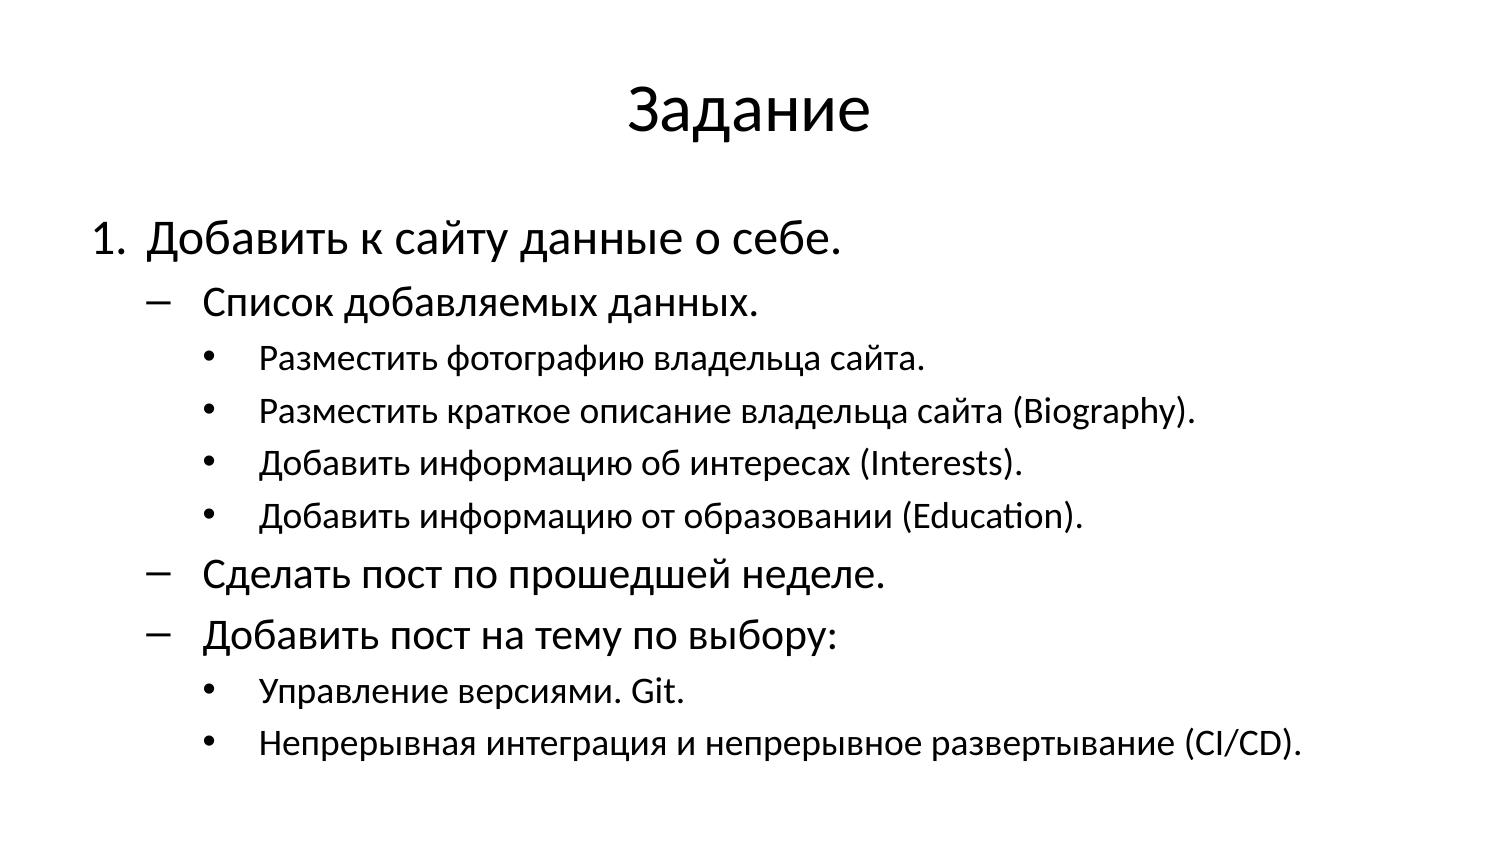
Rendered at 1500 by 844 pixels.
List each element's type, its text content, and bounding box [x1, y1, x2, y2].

list Добавить к сайту данные о себе. Список добавляемых данных. Разместить фотографию владельца сайта. Разместить краткое описание владельца сайта (Biography). Добавить информацию об интересах (Interests). Добавить информацию от образовании (Education). Сделать пост по прошедшей неделе. Добавить пост на тему по выбору: Управление версиями. Git. Непрерывная интеграция и непрерывное развертывание (CI/CD). [75, 196, 1425, 754]
title Задание [75, 33, 1425, 175]
